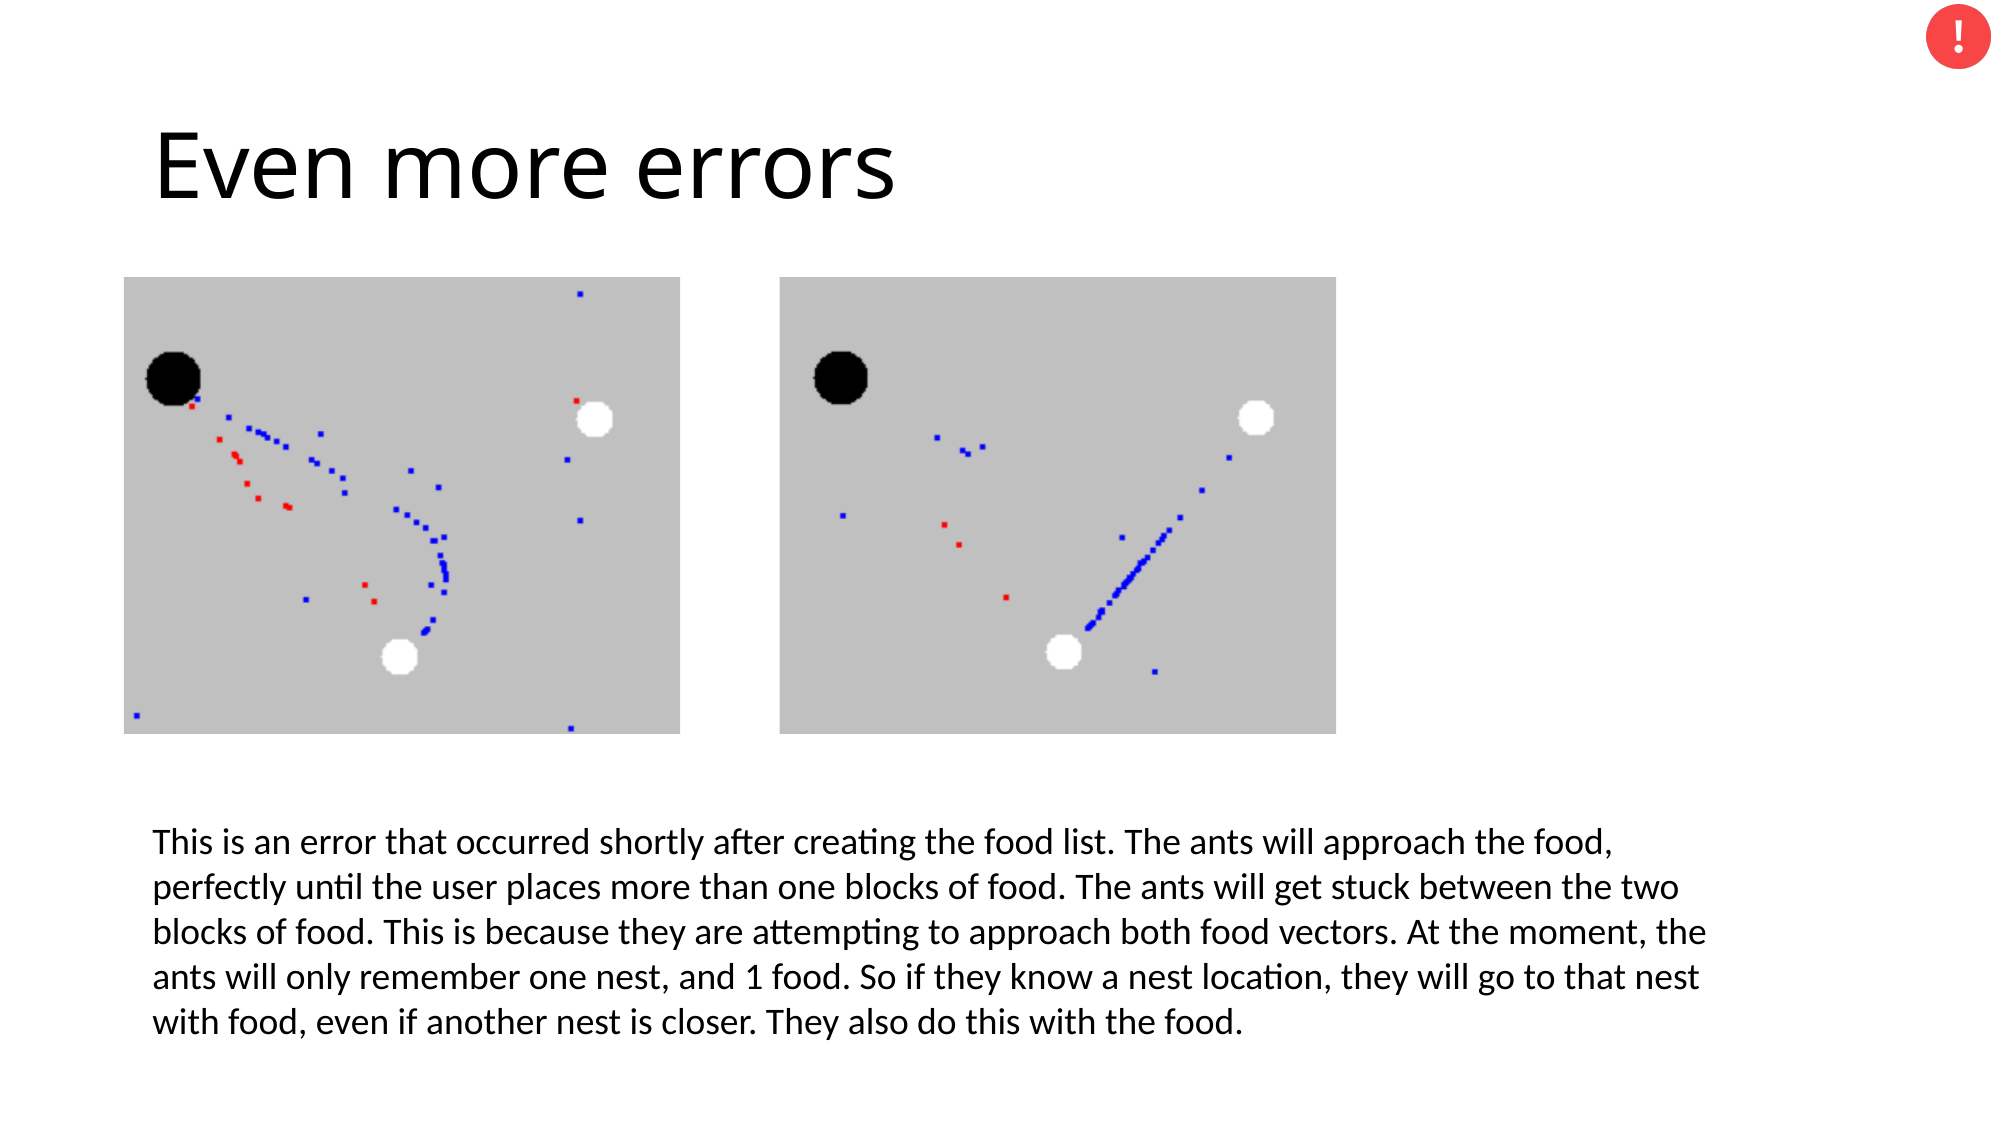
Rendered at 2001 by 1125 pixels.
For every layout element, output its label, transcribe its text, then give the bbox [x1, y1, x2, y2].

picture [123, 277, 681, 734]
picture [779, 277, 1336, 734]
picture [1926, 4, 1991, 69]
text_box This is an error that occurred shortly after creating the food list. The ants will approach the food, perfectly until the user places more than one blocks of food. The ants will get stuck between the two blocks of food. This is because they are attempting to approach both food vectors. At the moment, the ants will only remember one nest, and 1 food. So if they know a nest location, they will go to that nest with food, even if another nest is closer. They also do this with the food. [137, 809, 1773, 1049]
title Even more errors [137, 59, 1863, 278]
